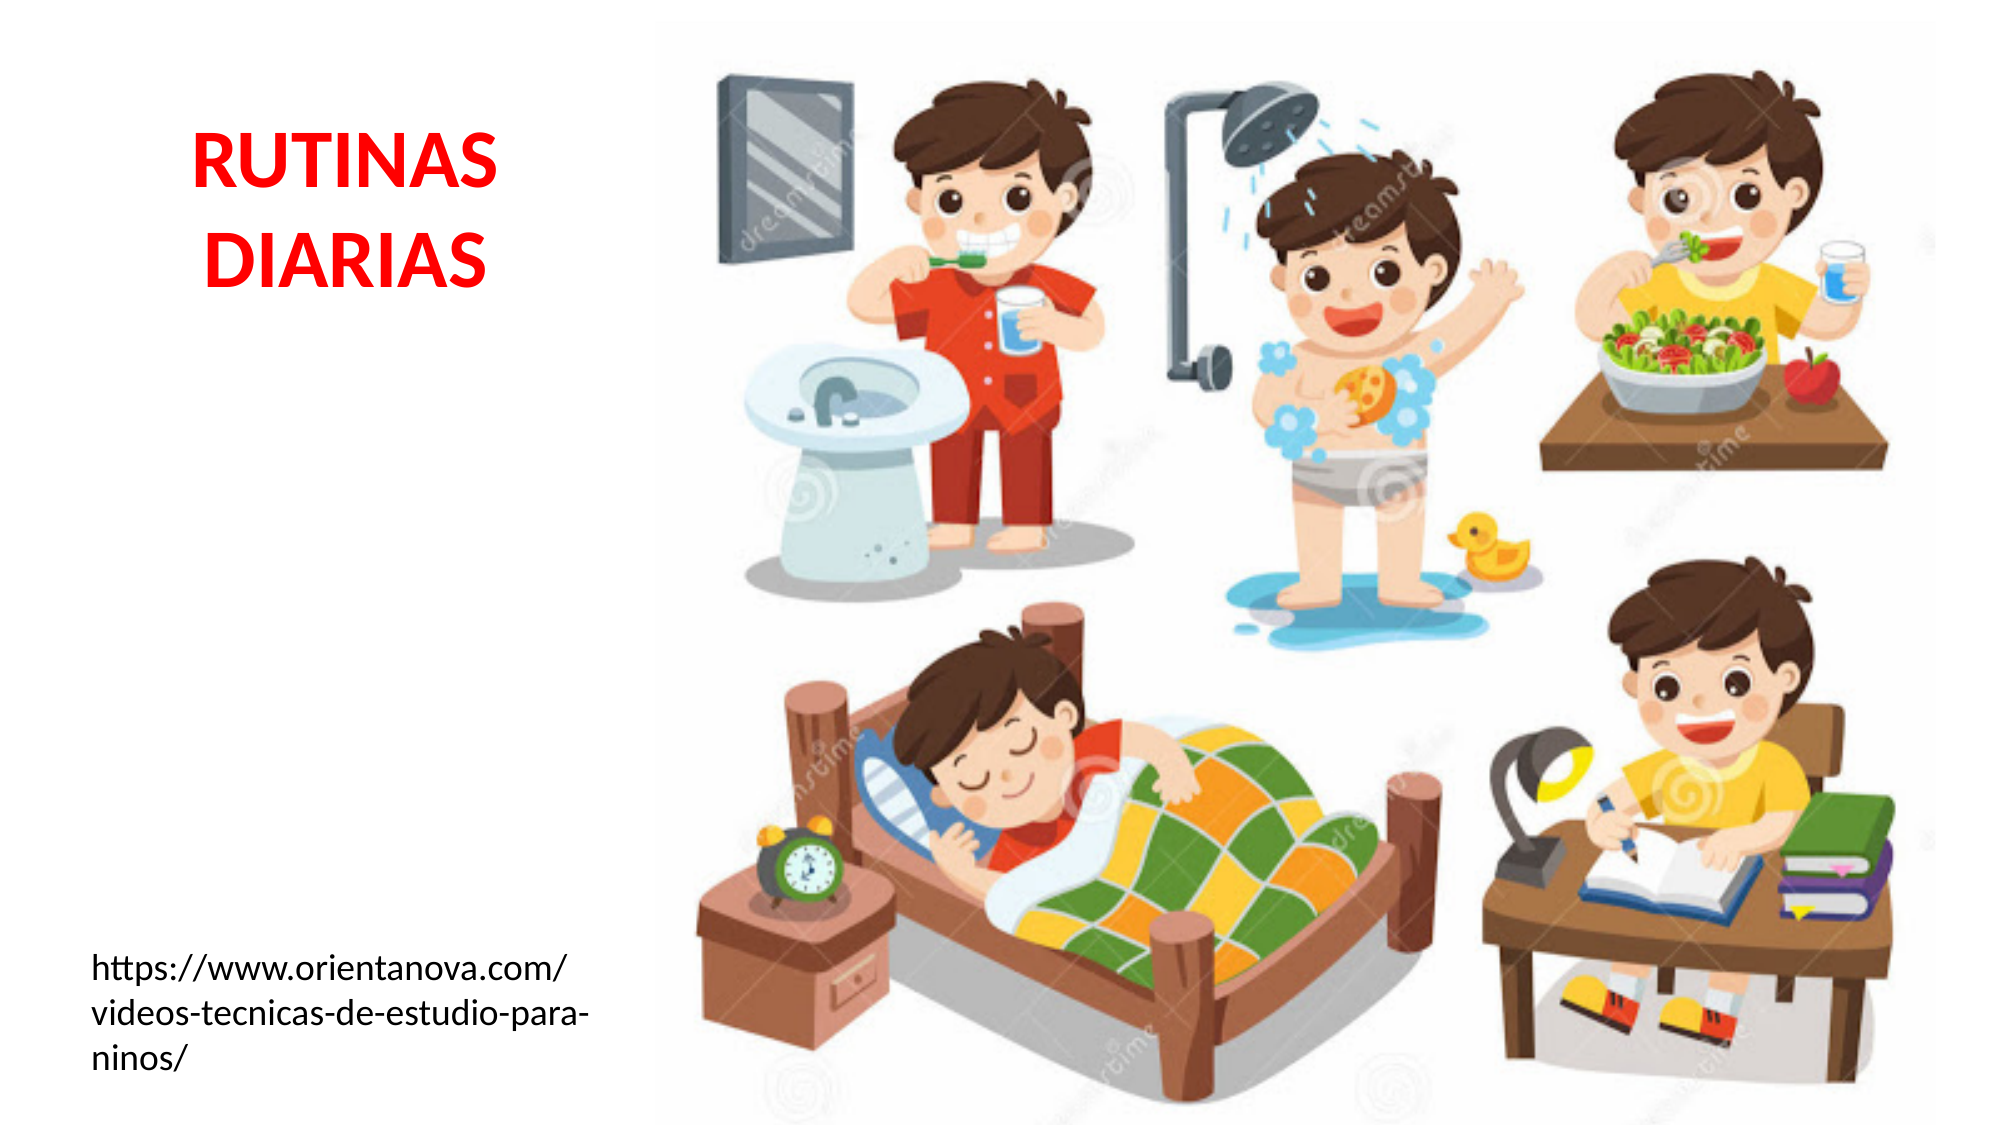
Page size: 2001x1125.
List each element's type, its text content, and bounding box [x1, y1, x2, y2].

text_box https://www.orientanova.com/videos-tecnicas-de-estudio-para-ninos/ [76, 935, 615, 1085]
text_box RUTINAS DIARIAS [43, 96, 648, 357]
picture [655, 21, 1936, 1125]
